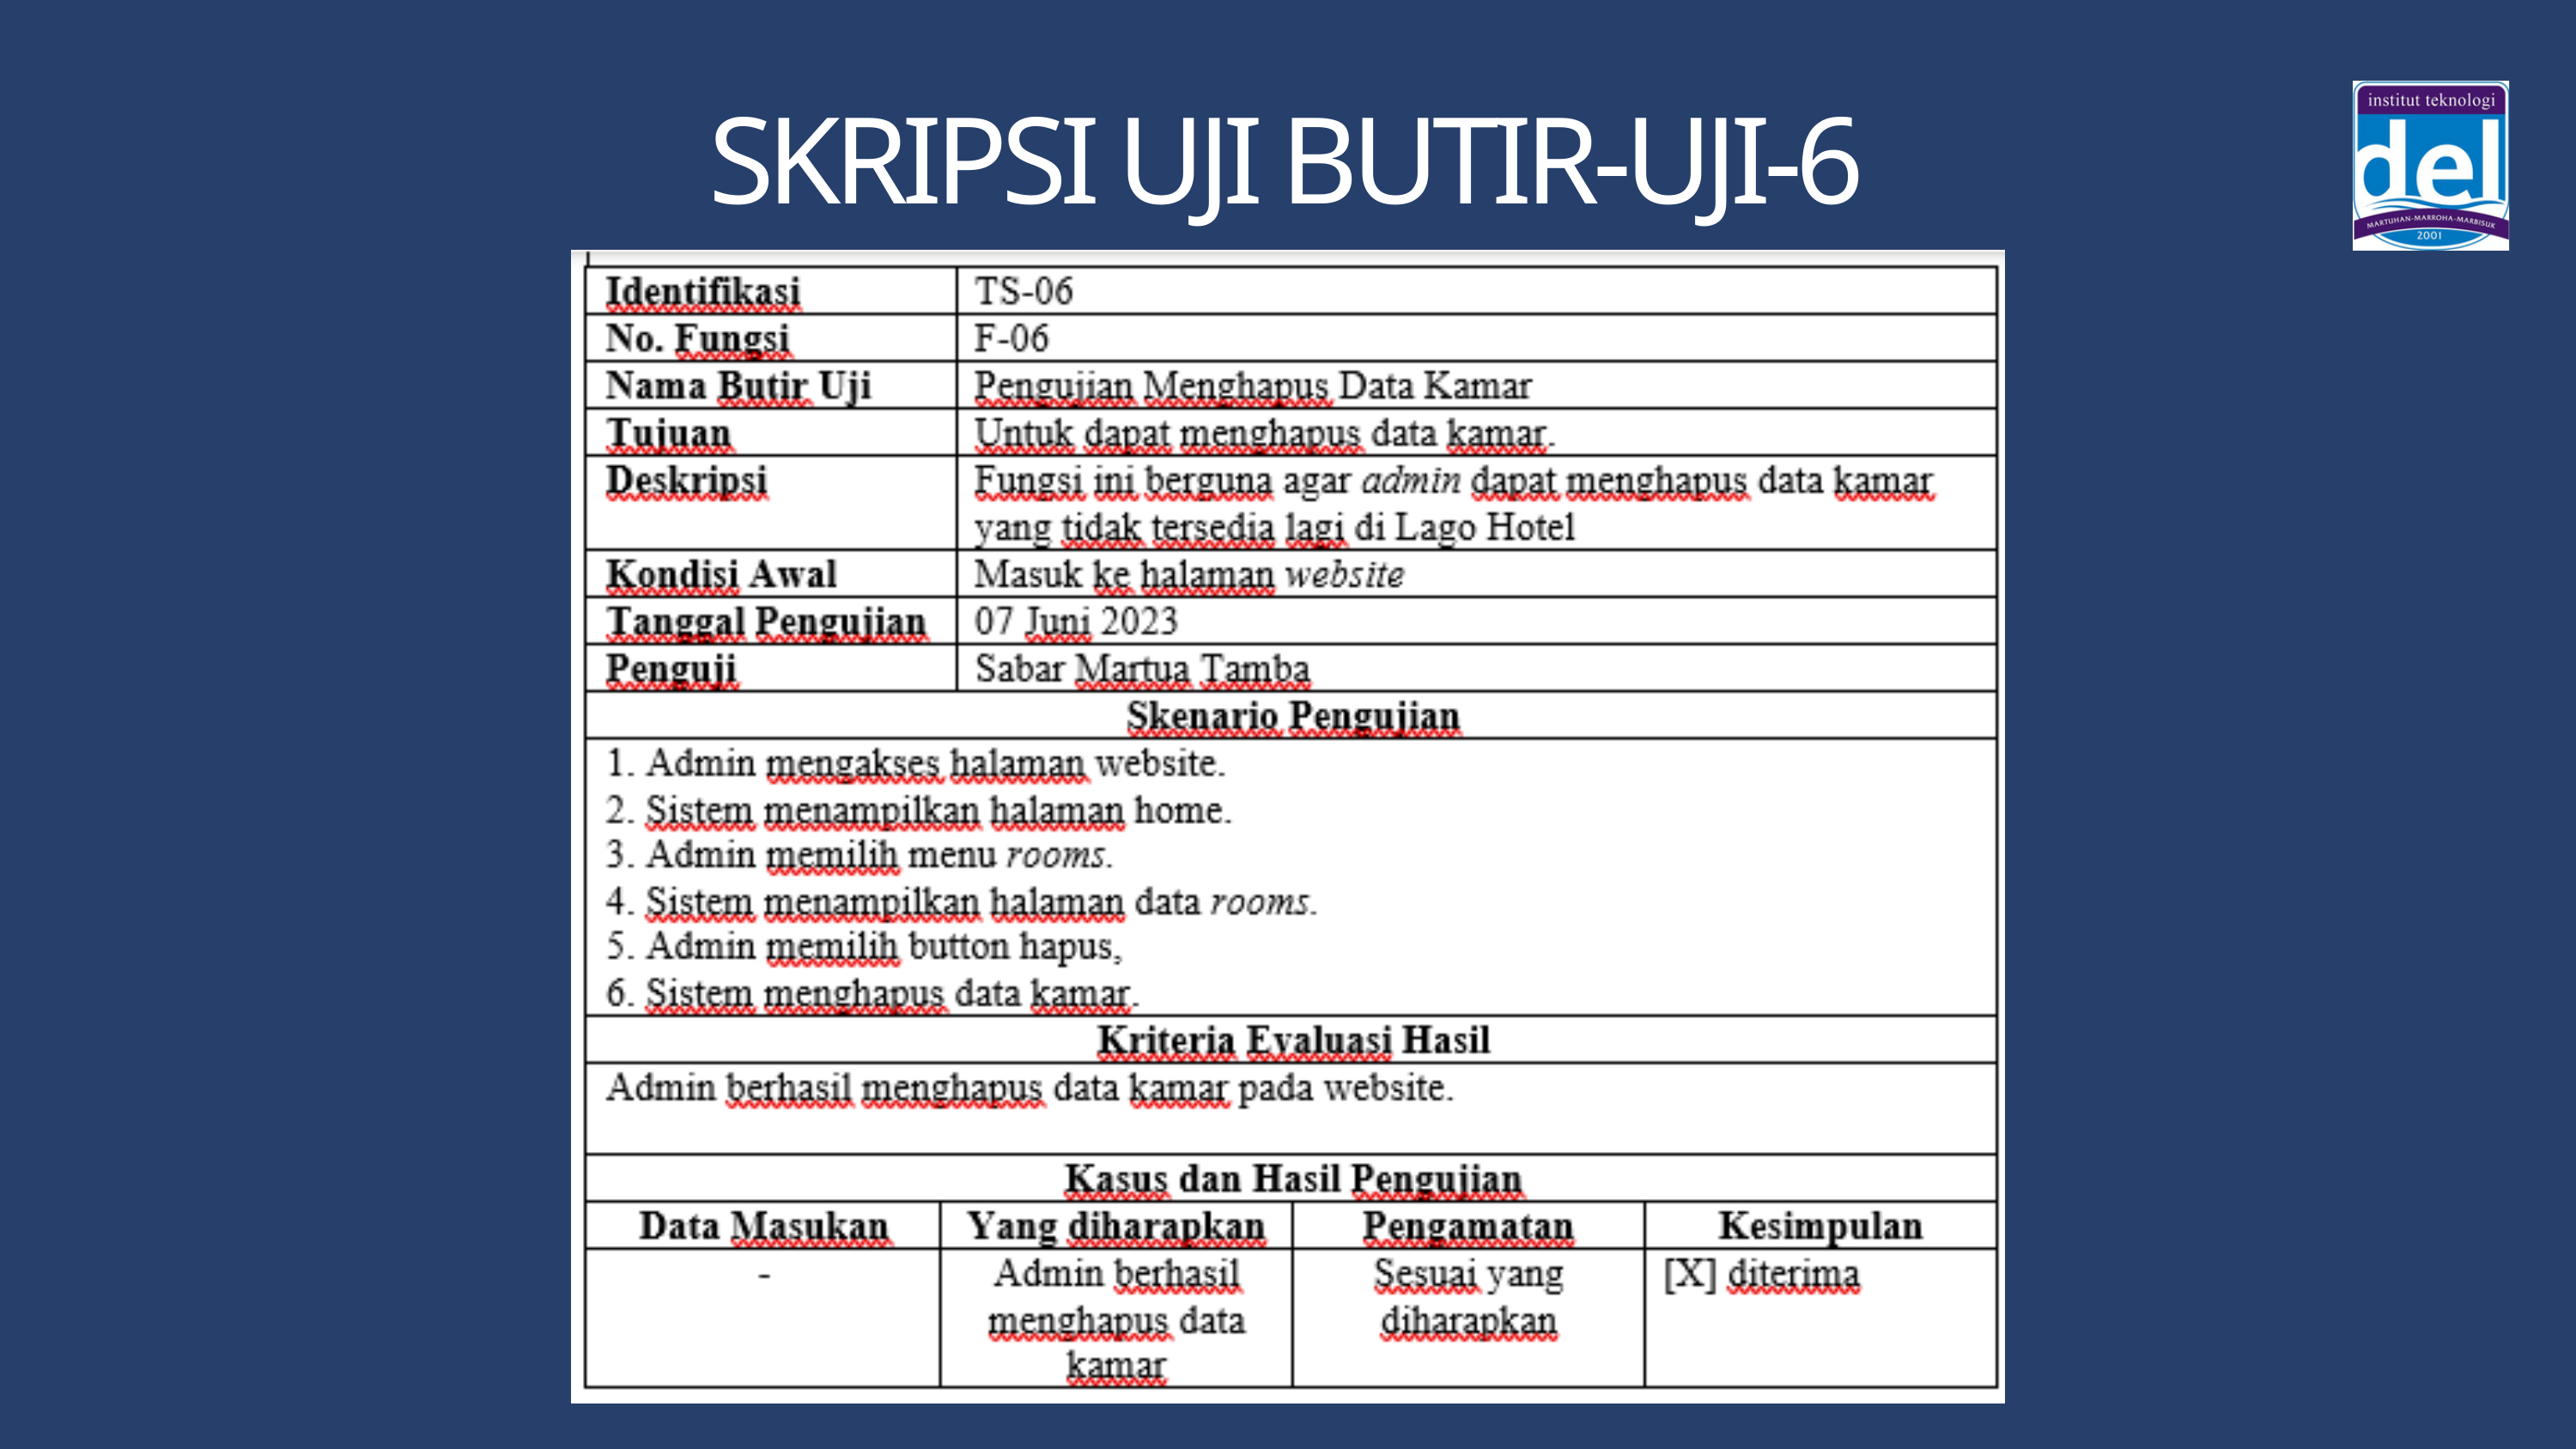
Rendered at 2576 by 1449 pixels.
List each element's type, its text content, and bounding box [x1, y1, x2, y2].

text_box [2353, 81, 2510, 251]
text_box [571, 250, 2005, 1404]
text_box SKRIPSI UJI BUTIR-UJI-6 [232, 118, 2342, 228]
